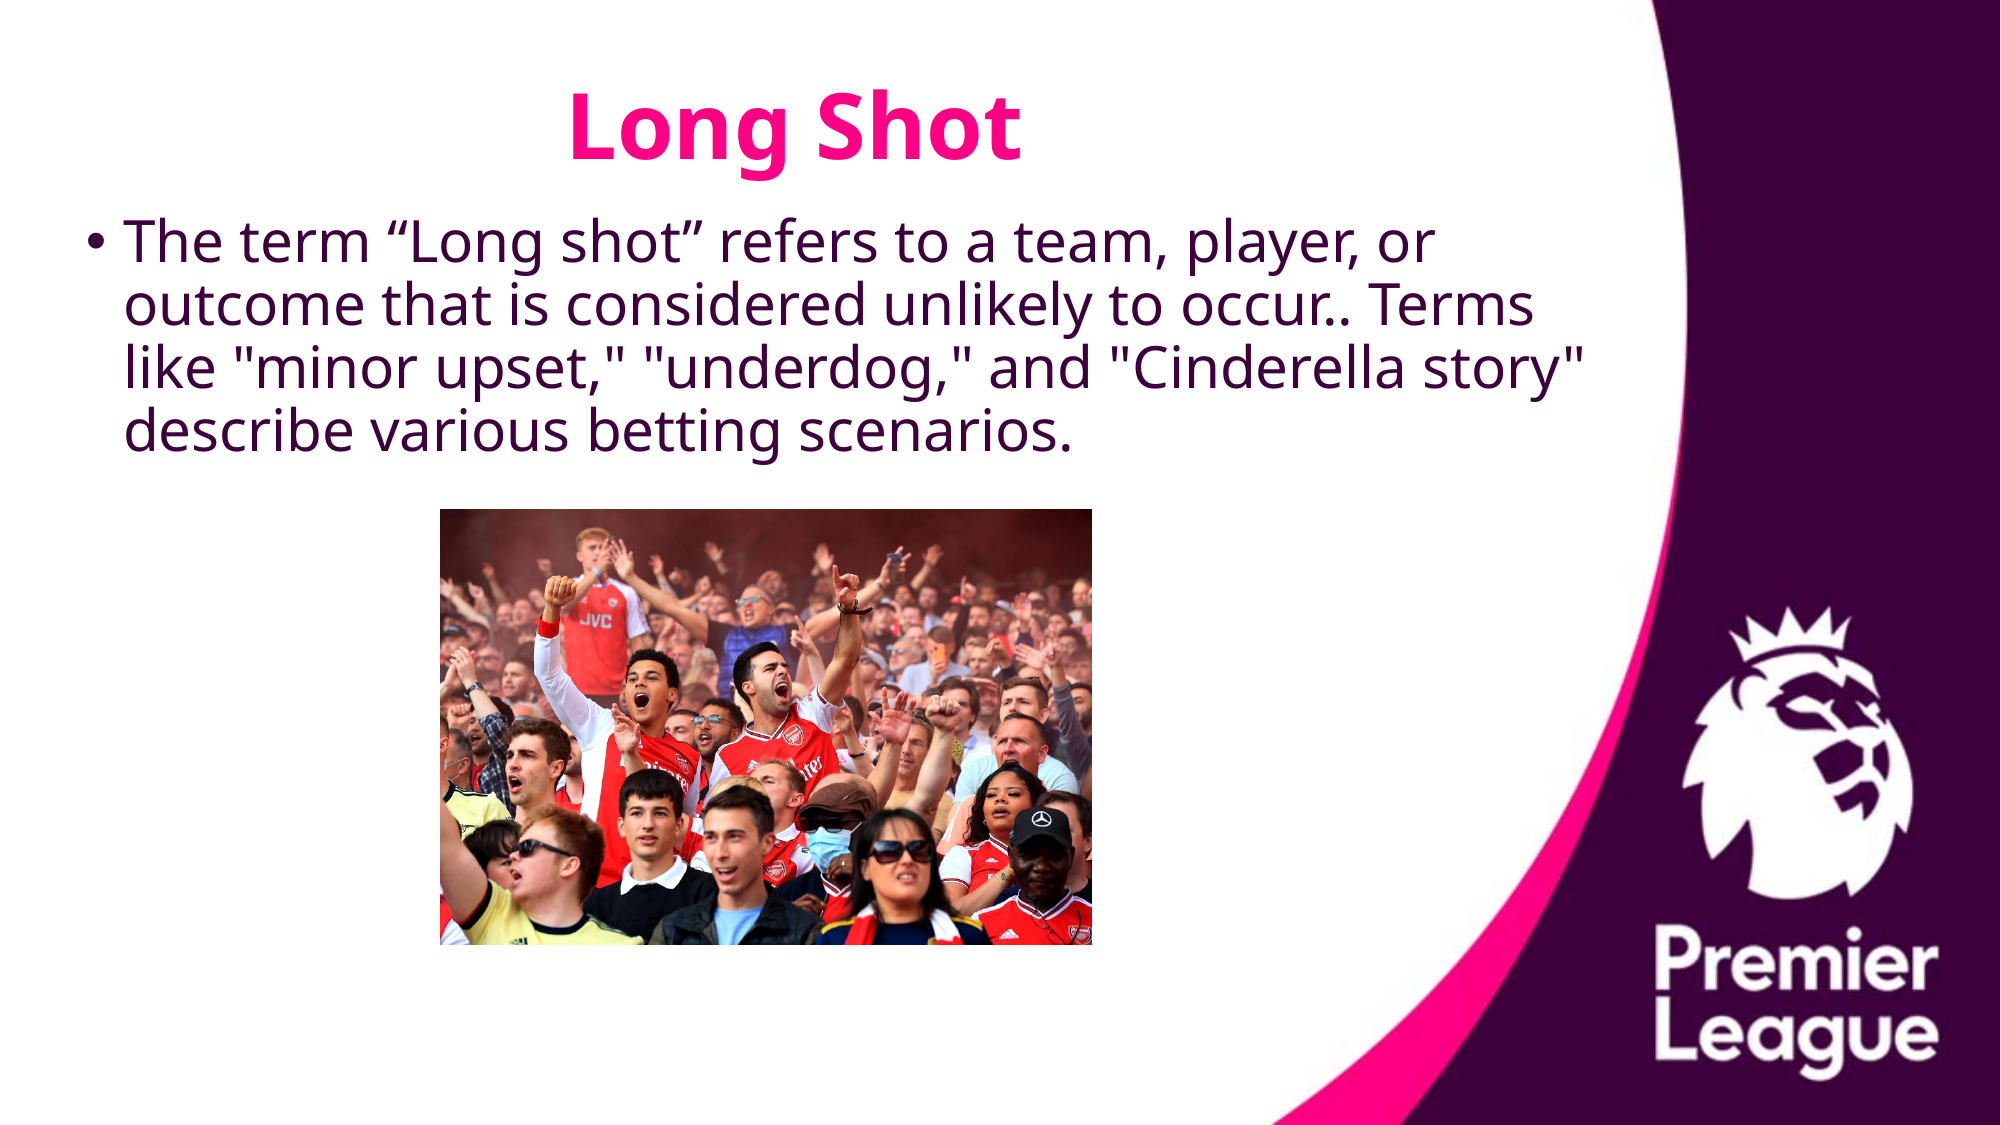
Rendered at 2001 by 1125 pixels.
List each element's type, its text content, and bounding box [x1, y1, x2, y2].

picture [0, 0, 2001, 1125]
list The term “Long shot” refers to a team, player, or outcome that is considered unlikely to occur.. Terms like "minor upset," "underdog," and "Cinderella story" describe various betting scenarios. [70, 204, 1629, 480]
title Long Shot [87, 68, 1502, 192]
